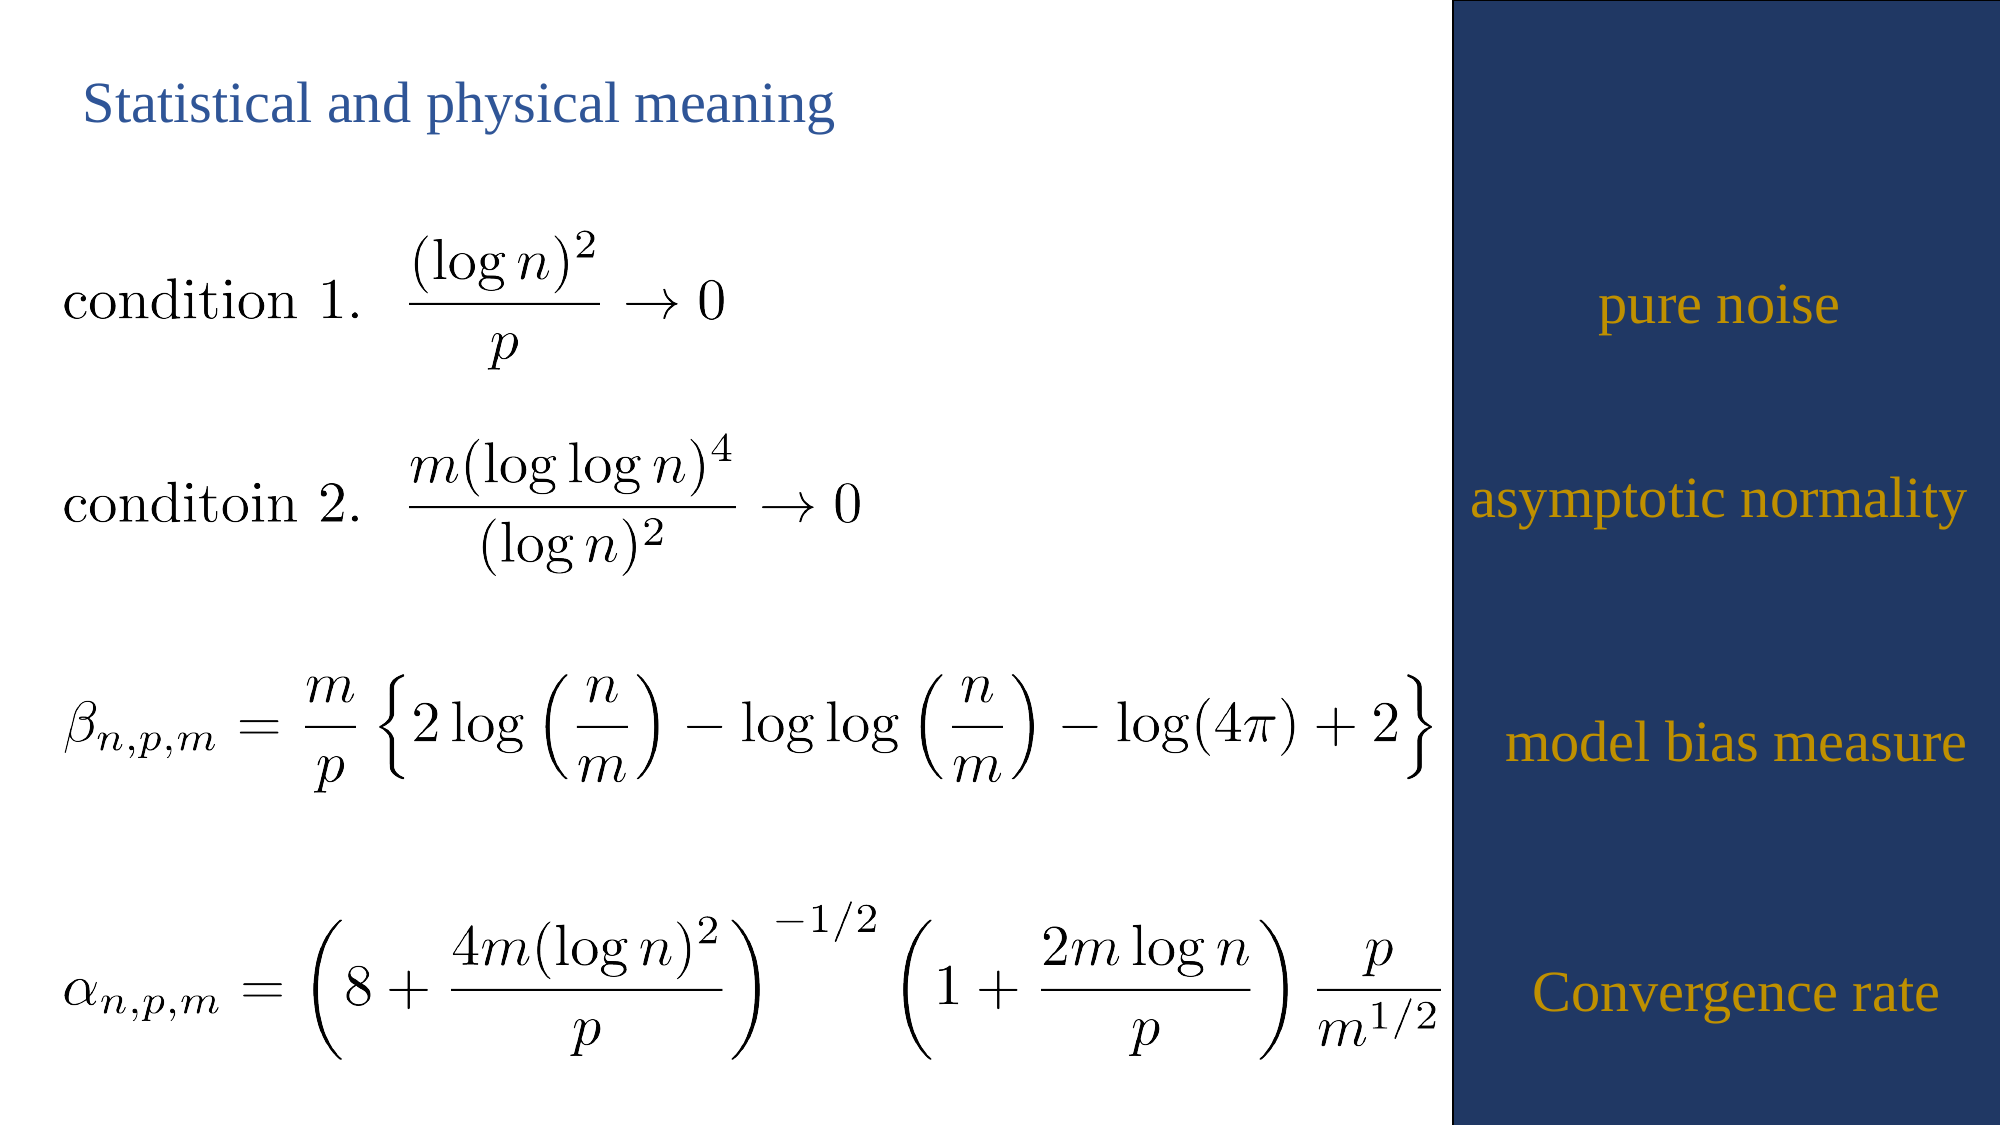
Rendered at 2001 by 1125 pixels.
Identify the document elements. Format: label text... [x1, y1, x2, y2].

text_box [64, 674, 1986, 793]
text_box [64, 433, 1986, 576]
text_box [64, 230, 1865, 370]
text_box [1452, 0, 2000, 1125]
text_box Statistical and physical meaning [67, 56, 851, 142]
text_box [64, 901, 1958, 1060]
